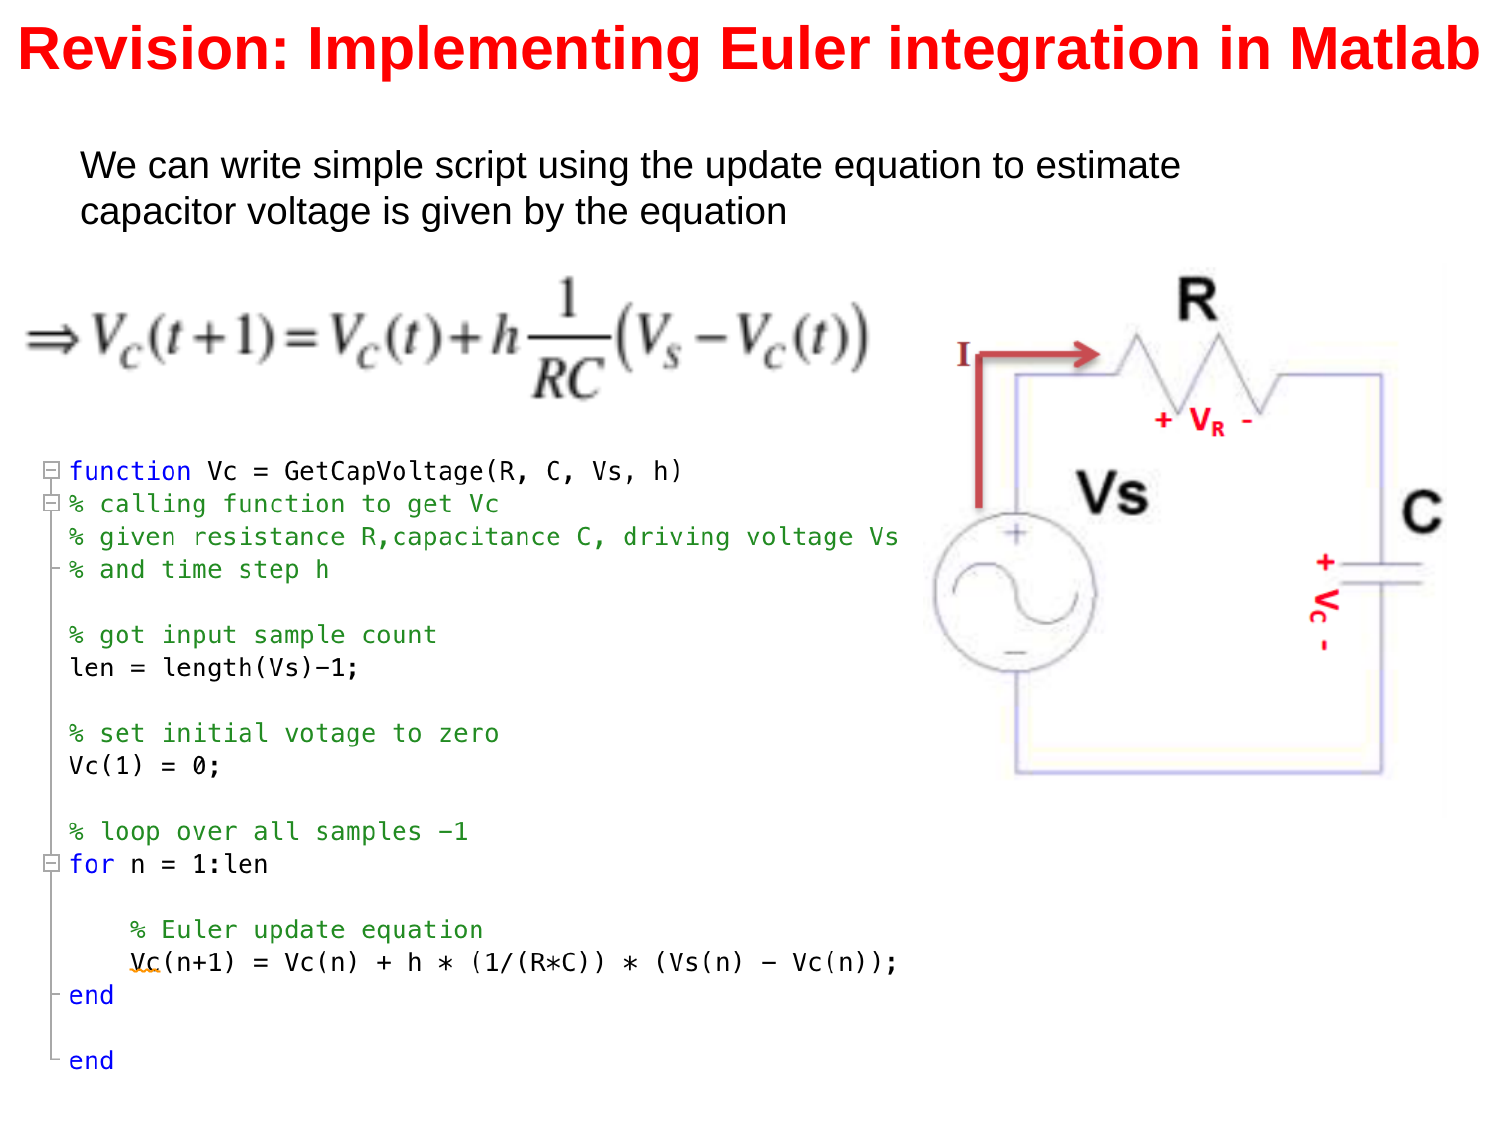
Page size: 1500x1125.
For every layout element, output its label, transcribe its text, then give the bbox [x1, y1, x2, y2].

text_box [20, 263, 878, 408]
picture [923, 263, 1447, 818]
text_box We can write simple script using the update equation to estimate capacitor voltage is given by the equation [65, 132, 1360, 240]
picture [20, 457, 908, 1111]
text_box Revision: Implementing Euler integration in Matlab [0, 0, 1500, 92]
